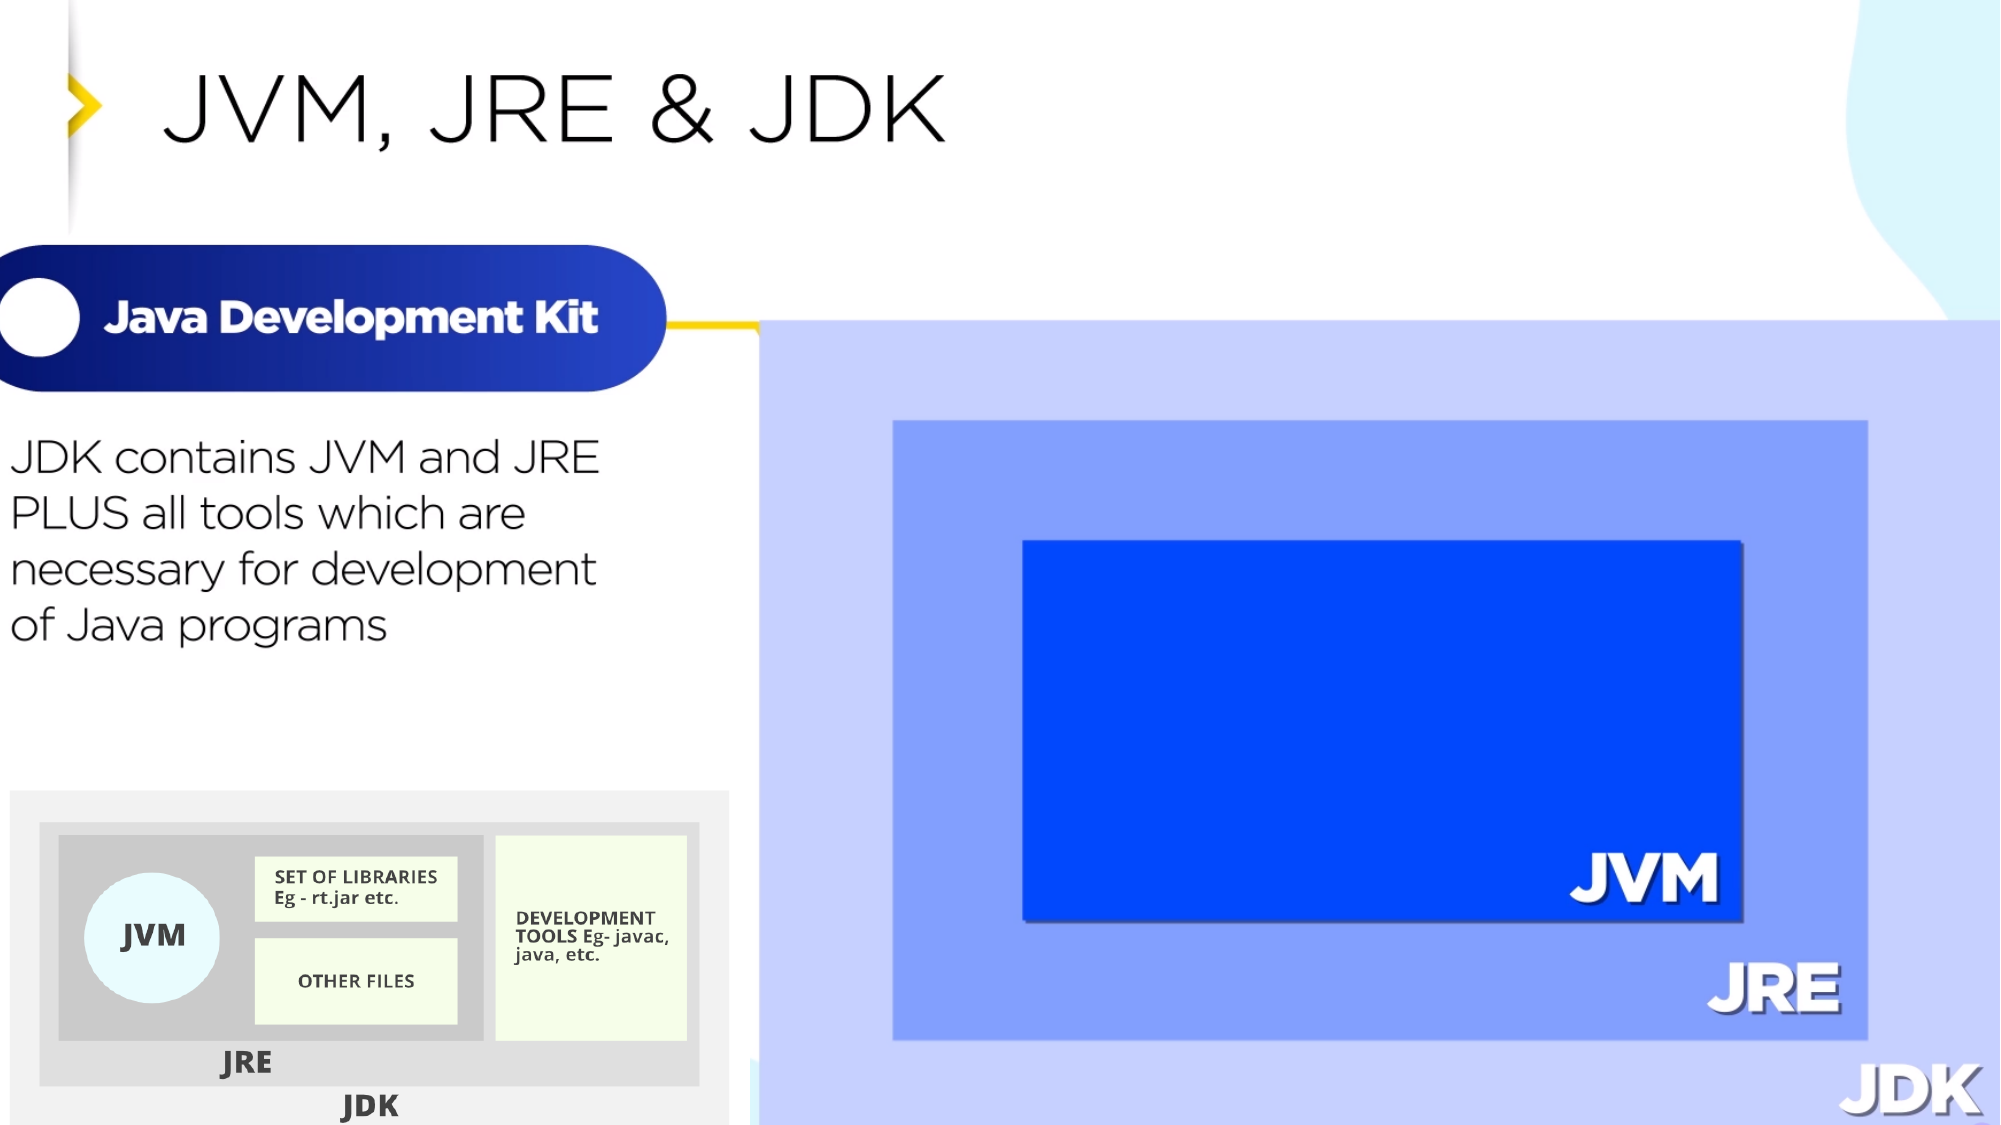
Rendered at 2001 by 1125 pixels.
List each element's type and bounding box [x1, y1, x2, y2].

text_box [0, 0, 2000, 1125]
